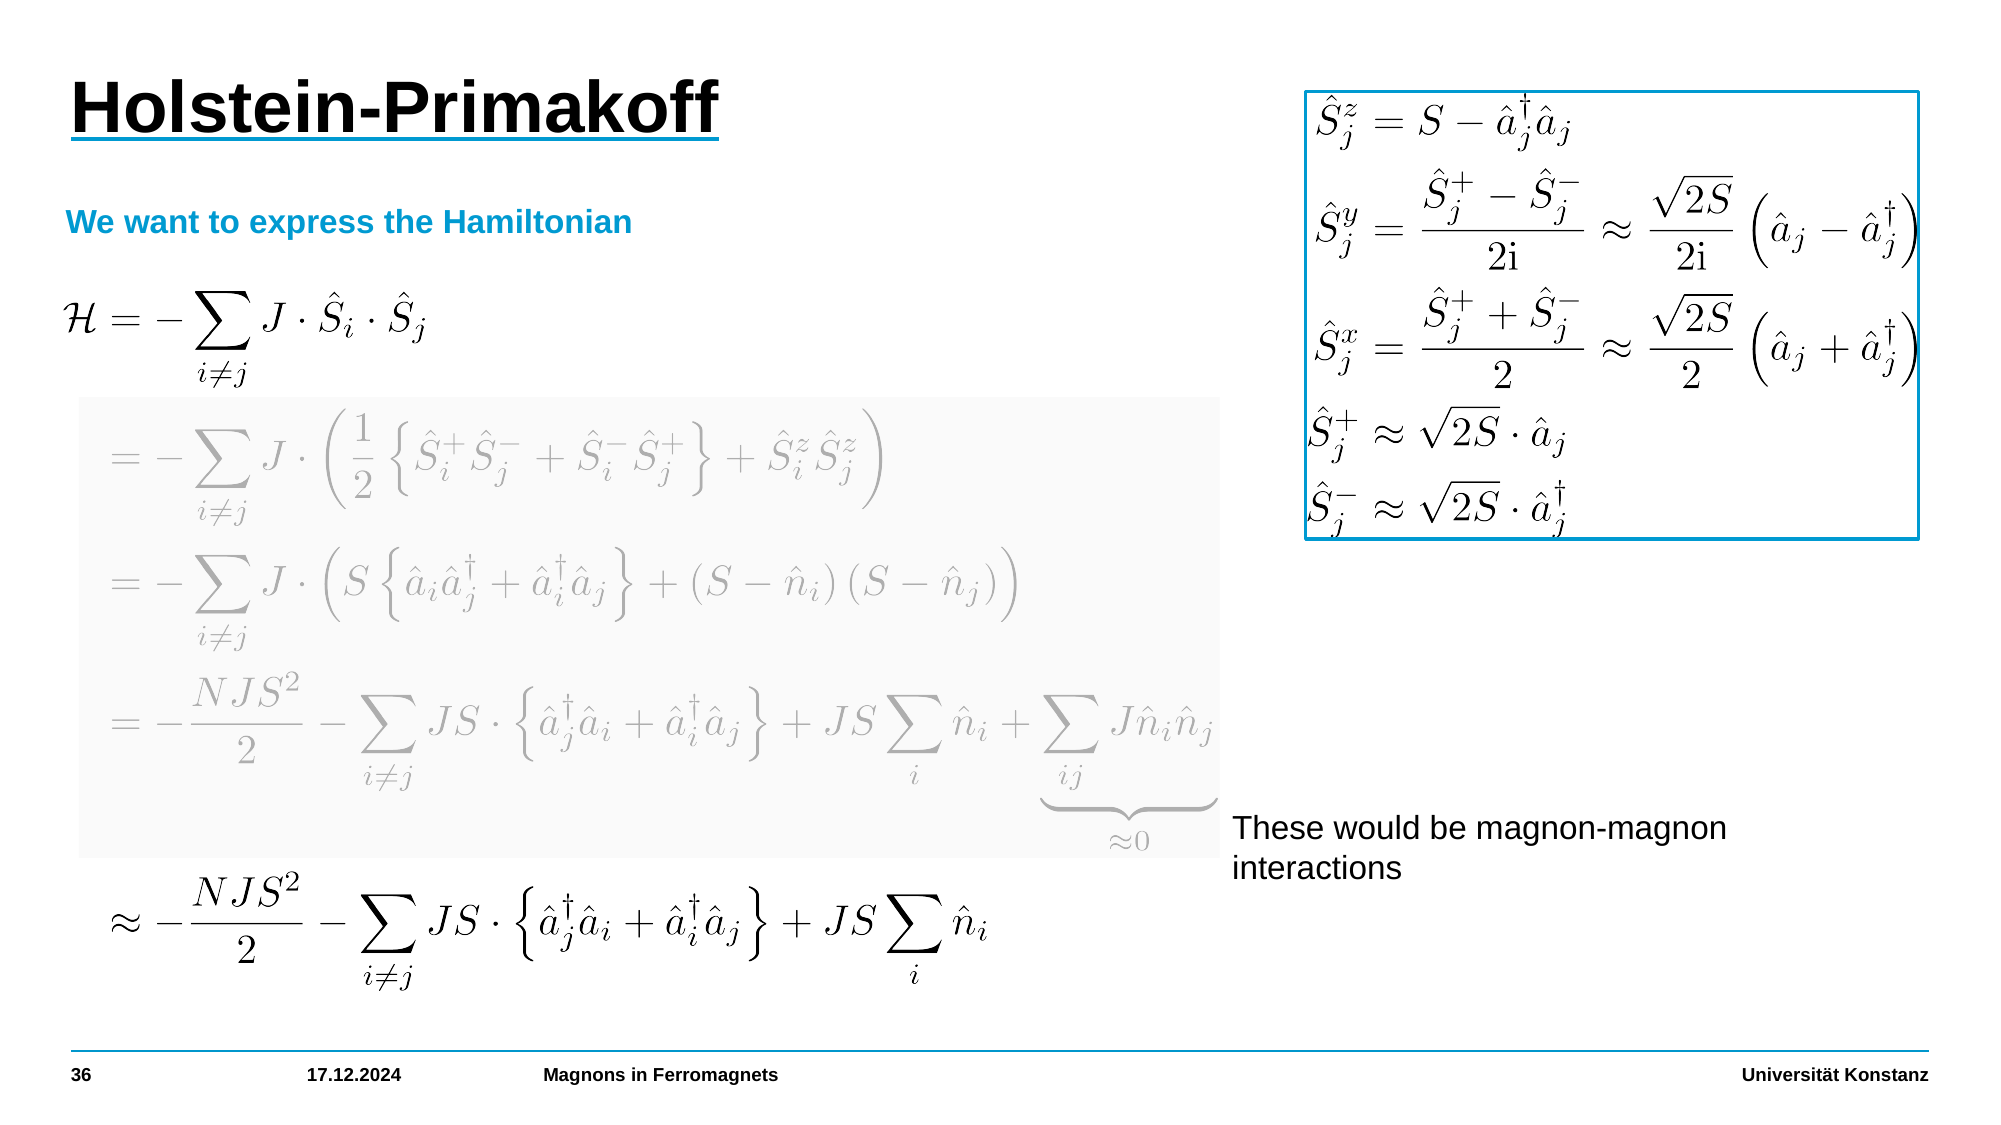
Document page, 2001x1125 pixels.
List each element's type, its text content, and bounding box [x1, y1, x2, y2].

text_box These would be magnon-magnon interactions [1222, 798, 1808, 894]
picture [62, 291, 1218, 991]
list We want to express the Hamiltonian [65, 196, 980, 290]
title Holstein-Primakoff [70, 66, 1457, 268]
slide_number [306, 1058, 512, 1094]
footer Magnons in Ferromagnets [543, 1058, 1489, 1094]
picture [1308, 94, 1916, 536]
slide_number 36 [70, 1058, 276, 1094]
